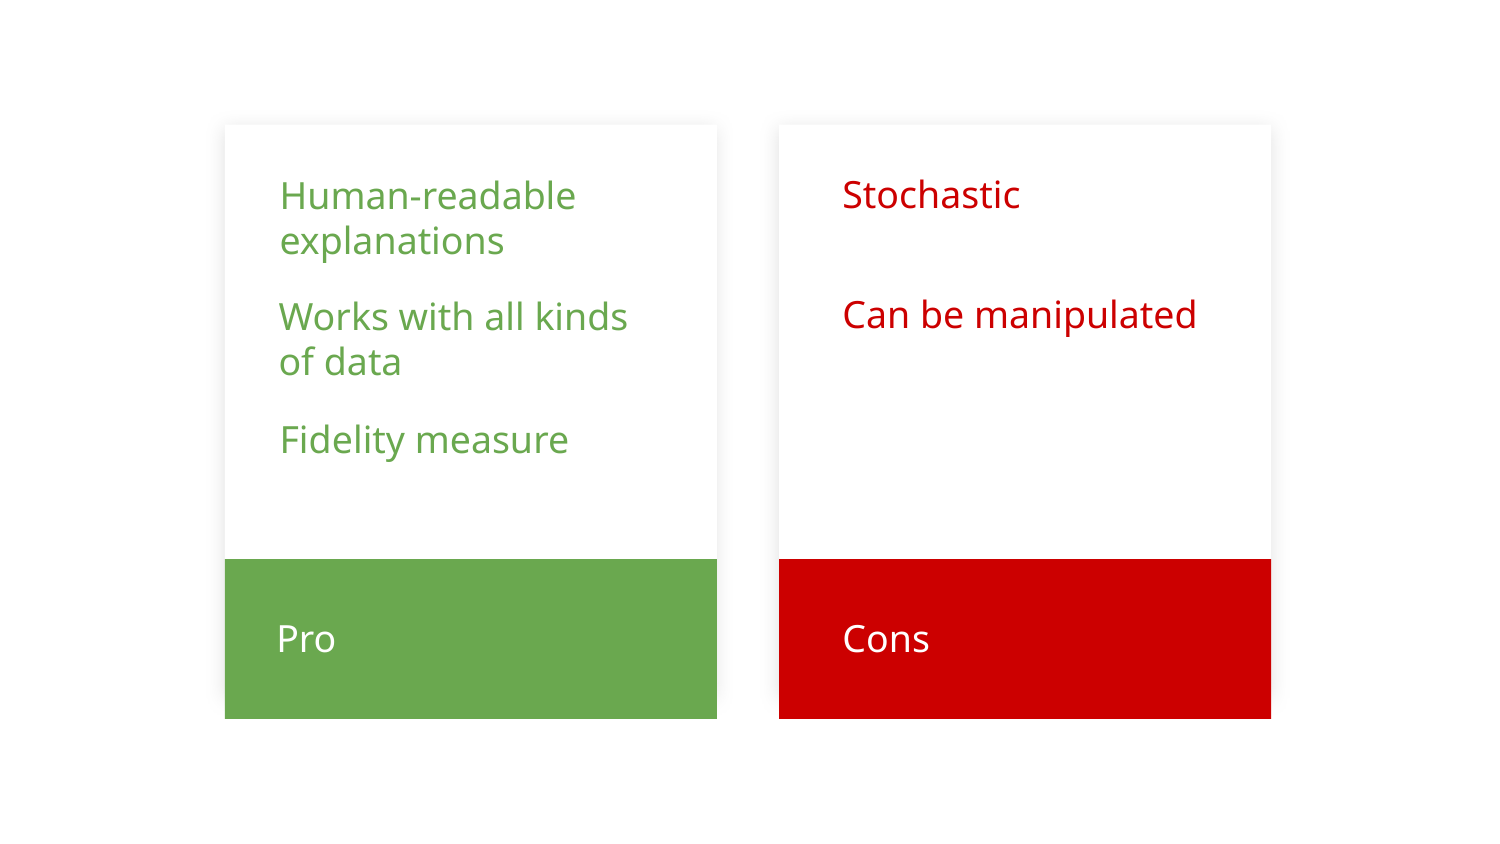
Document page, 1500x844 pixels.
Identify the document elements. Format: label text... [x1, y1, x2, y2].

text_box Pro [261, 603, 677, 675]
text_box Stochastic [827, 155, 1243, 263]
text_box [779, 124, 1272, 559]
text_box Human-readable explanations [264, 156, 680, 264]
text_box [779, 559, 1272, 719]
text_box Cons [827, 603, 1243, 675]
text_box Fidelity measure [264, 401, 680, 518]
text_box [224, 559, 717, 719]
text_box Works with all kinds of data [263, 277, 679, 395]
text_box Can be manipulated [827, 275, 1243, 383]
text_box [224, 124, 717, 559]
